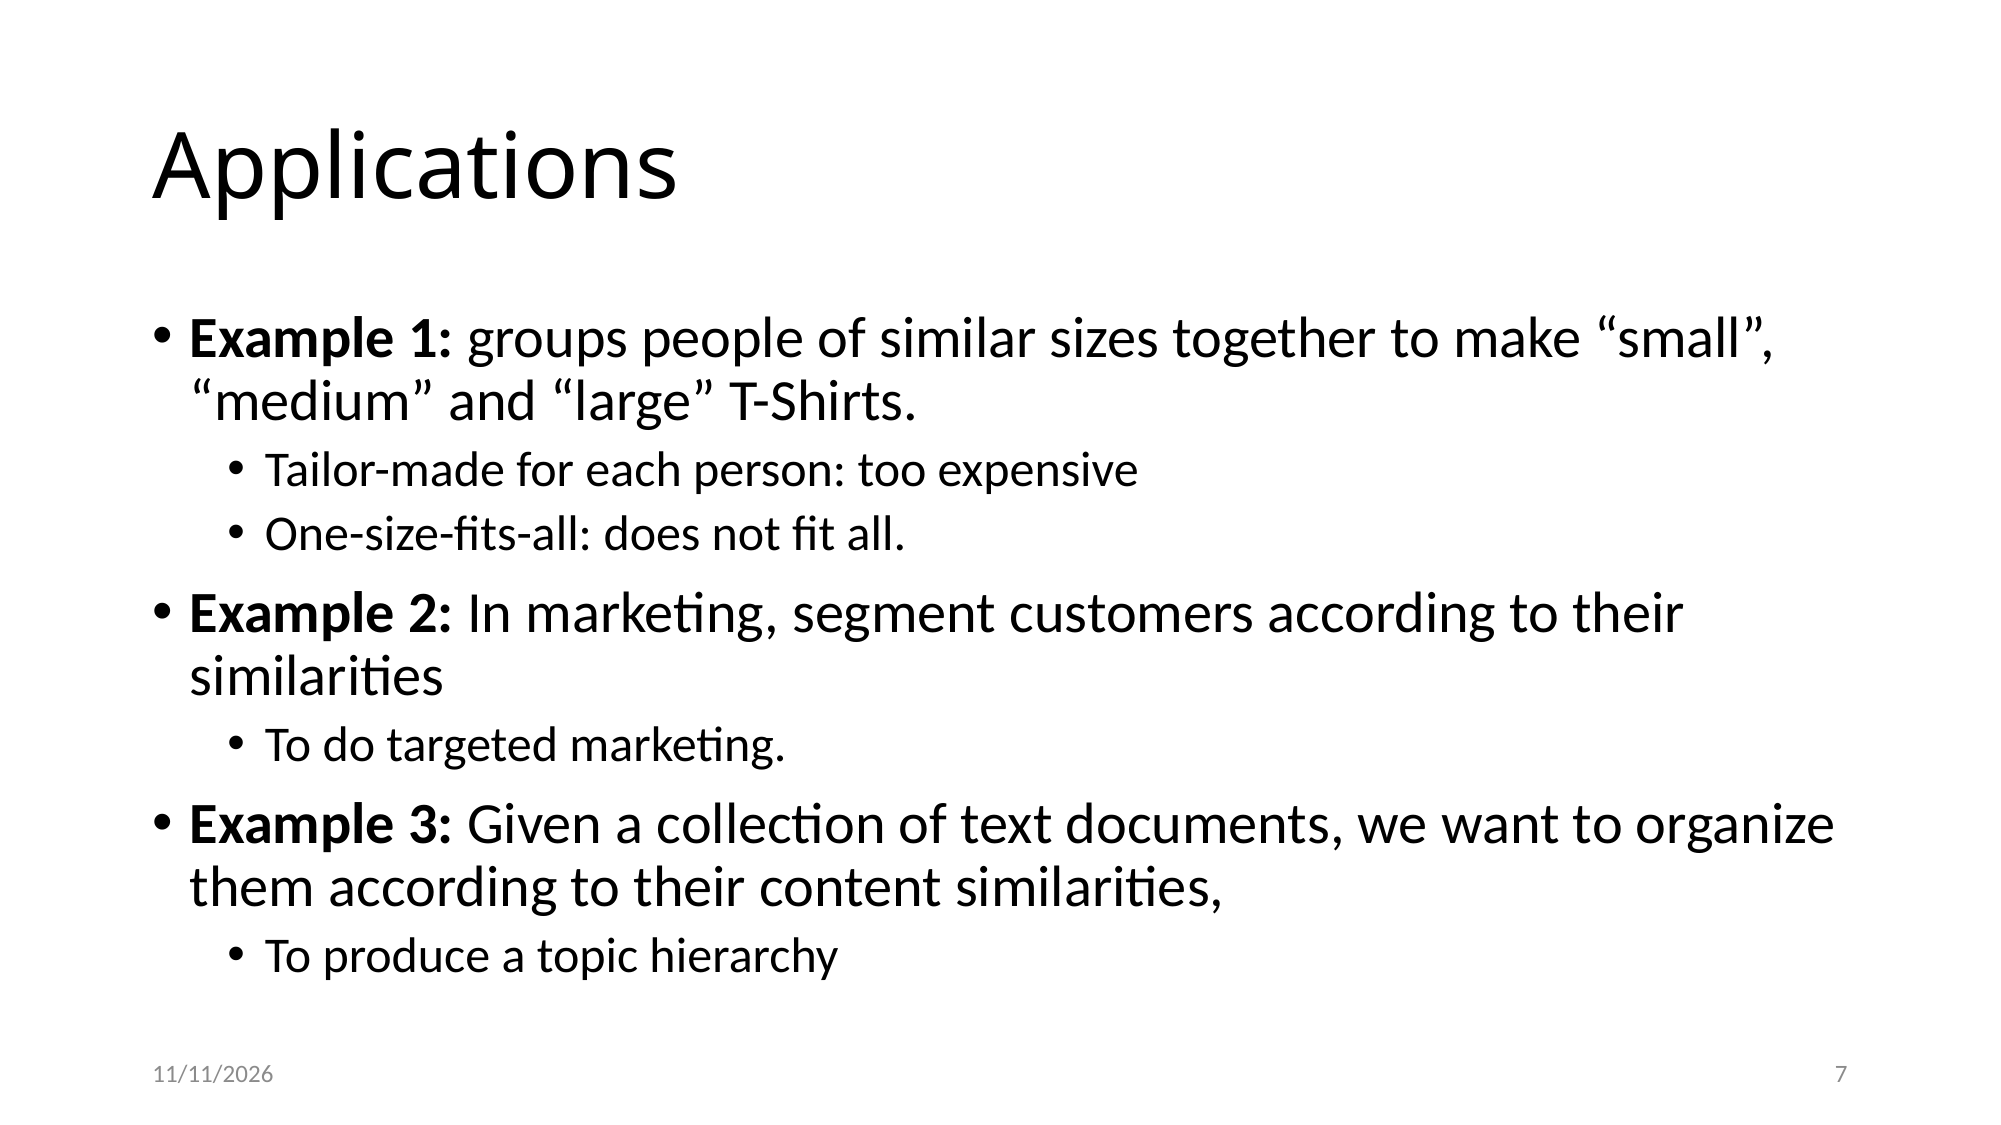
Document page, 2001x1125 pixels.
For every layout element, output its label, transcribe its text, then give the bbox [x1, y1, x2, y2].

title Applications [137, 59, 1863, 278]
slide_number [137, 1042, 588, 1103]
list Example 1: groups people of similar sizes together to make “small”, “medium” and “large” T-Shirts. Tailor-made for each person: too expensive One-size-fits-all: does not fit all. Example 2: In marketing, segment customers according to their similarities To do targeted marketing. Example 3: Given a collection of text documents, we want to organize them according to their content similarities, To produce a topic hierarchy [137, 299, 1863, 1014]
slide_number 7 [1412, 1042, 1863, 1103]
